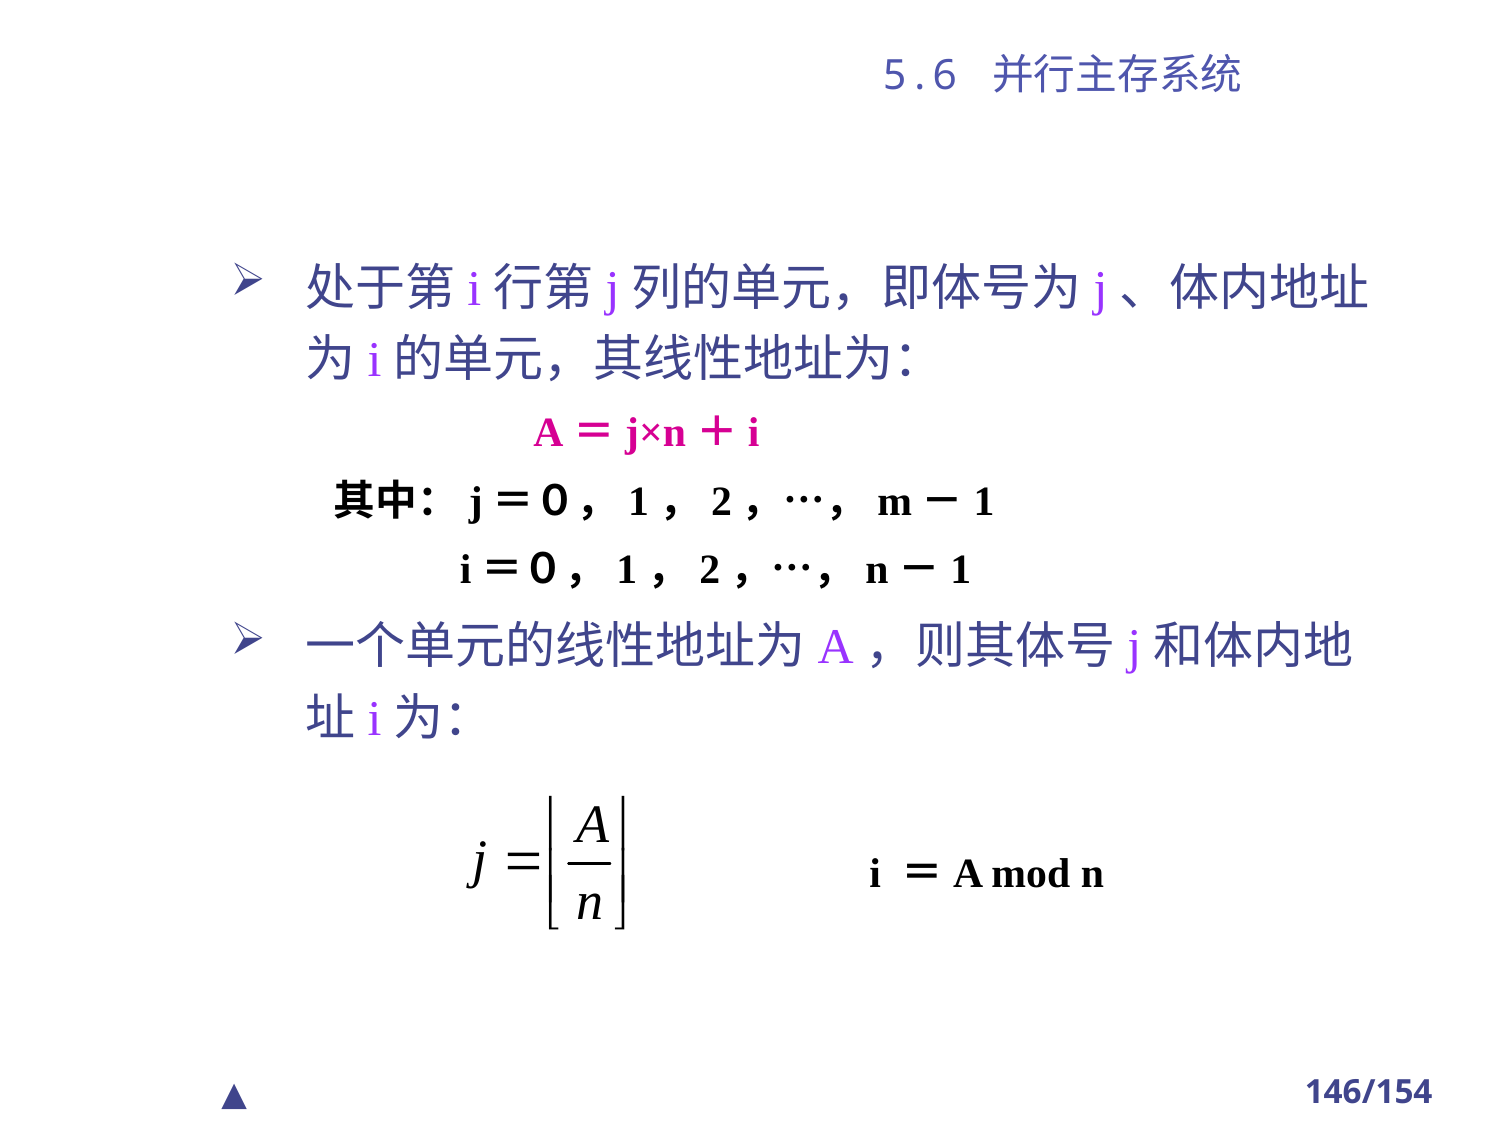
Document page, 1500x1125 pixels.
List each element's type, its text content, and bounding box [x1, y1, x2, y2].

list 处于第i行第j列的单元，即体号为j、体内地址为i的单元，其线性地址为： A＝j×n＋i 其中：j＝０，1，2，…，m－1 i＝０，1，2，…，n－1 一个单元的线性地址为A，则其体号j和体内地址i为： i ＝A mod n [112, 235, 1412, 1071]
title [637, 40, 1475, 104]
text_box 5.6 并行主存系统 [643, 42, 1482, 106]
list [454, 786, 644, 941]
